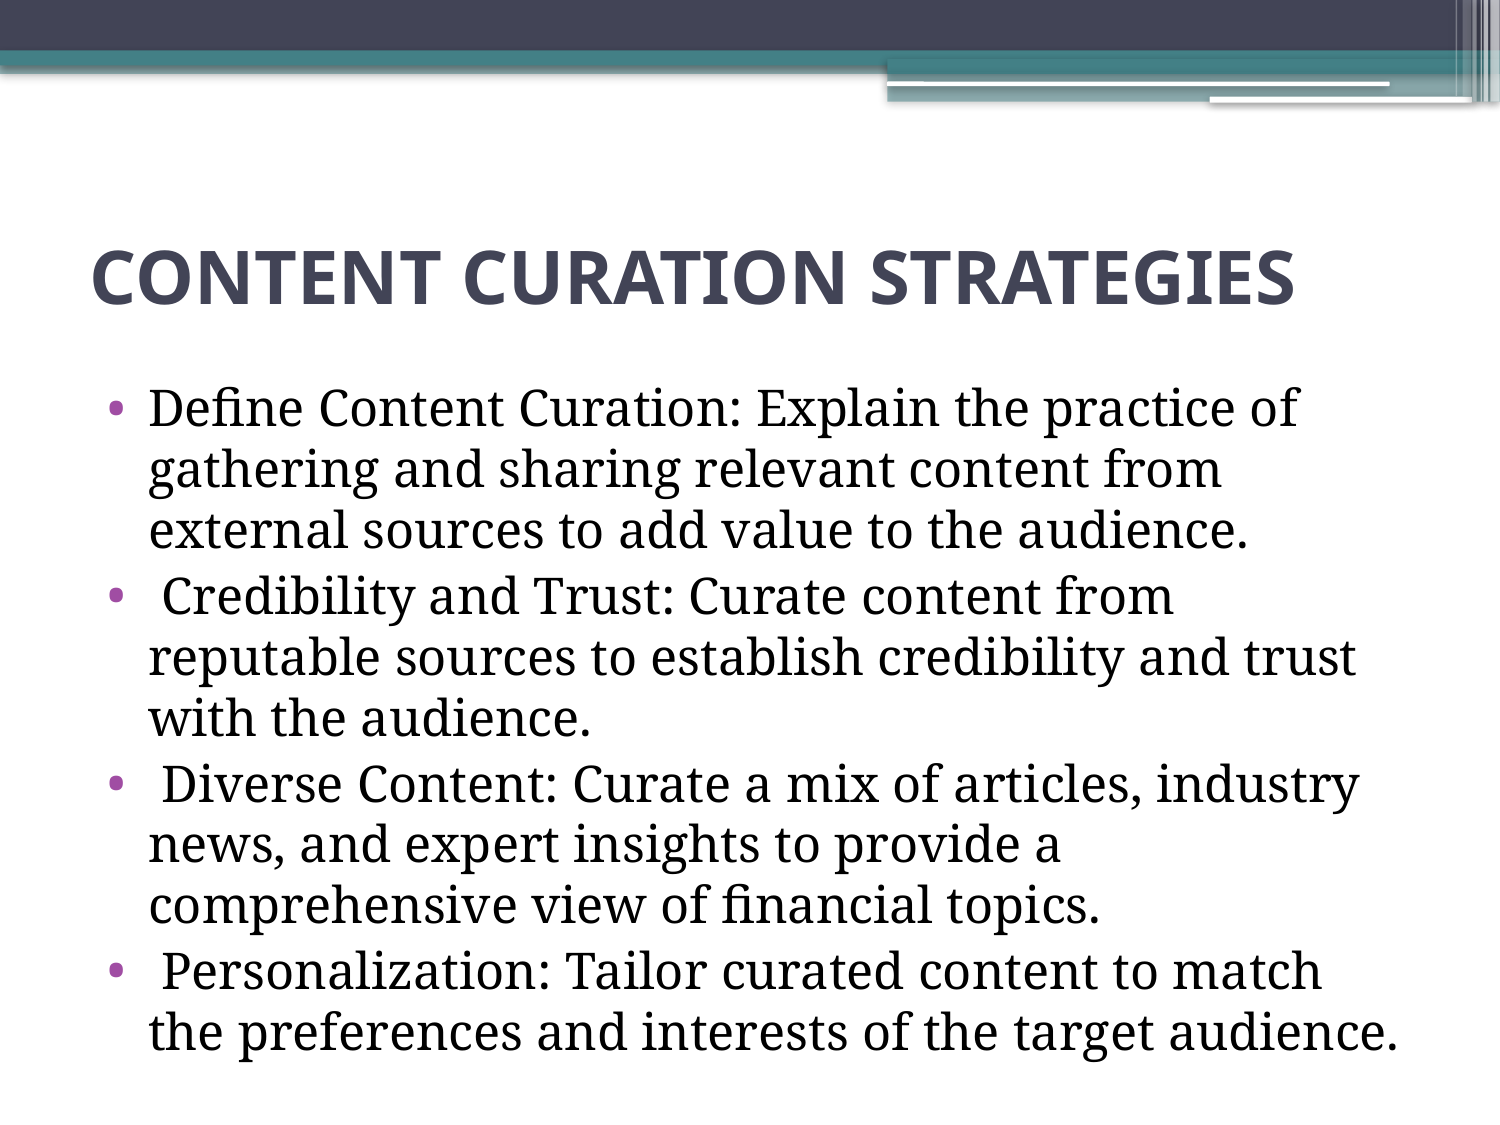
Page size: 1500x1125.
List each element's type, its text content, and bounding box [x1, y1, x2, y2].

list Define Content Curation: Explain the practice of gathering and sharing relevant content from external sources to add value to the audience. Credibility and Trust: Curate content from reputable sources to establish credibility and trust with the audience. Diverse Content: Curate a mix of articles, industry news, and expert insights to provide a comprehensive view of financial topics. Personalization: Tailor curated content to match the preferences and interests of the target audience. [75, 368, 1425, 1079]
title CONTENT CURATION STRATEGIES [75, 187, 1425, 363]
